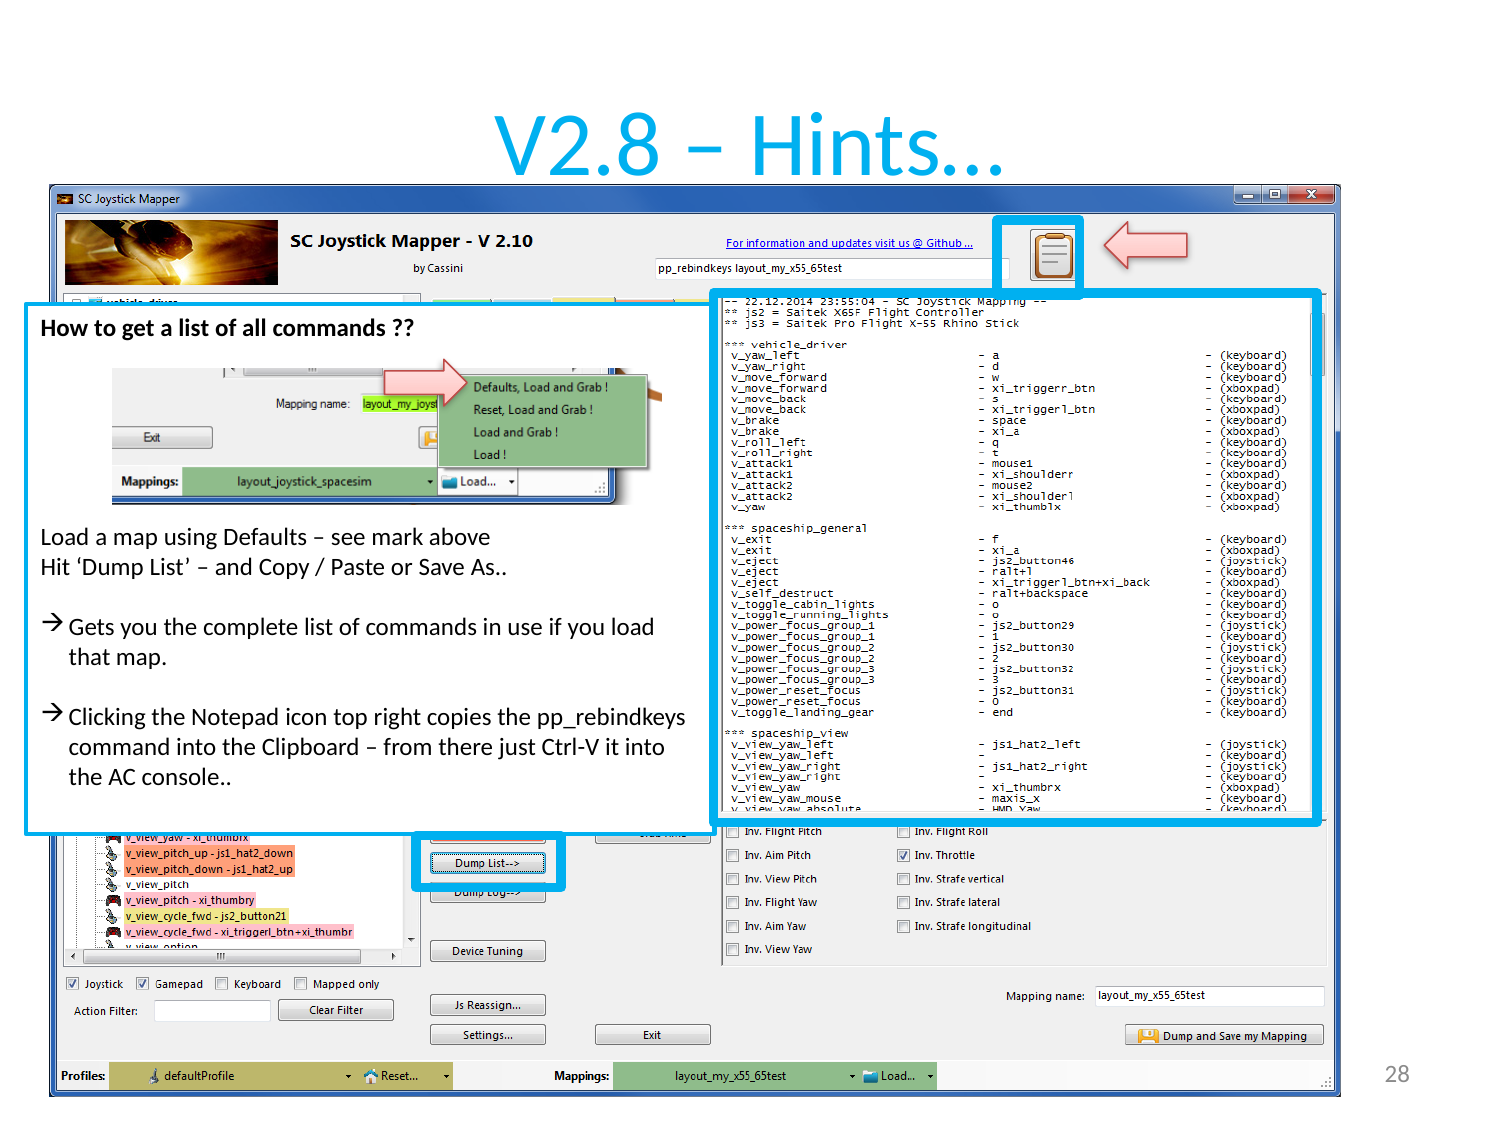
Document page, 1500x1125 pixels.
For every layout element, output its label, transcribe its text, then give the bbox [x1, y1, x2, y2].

picture [422, 841, 555, 882]
slide_number 28 [1342, 1042, 1425, 1103]
text_box How to get a list of all commands ?? Load a map using Defaults – see mark above Hit ‘Dump List’ – and Copy / Paste or Save As.. Gets you the complete list of commands in use if you load that map. Clicking the Notepad icon top right copies the pp_rebindkeys command into the Clipboard – from there just Ctrl-V it into the AC console.. [24, 302, 44, 836]
picture [1003, 226, 1074, 287]
title V2.8 – Hints… [75, 45, 1425, 233]
picture [49, 184, 1341, 1098]
picture [719, 299, 1311, 817]
picture [49, 307, 711, 831]
